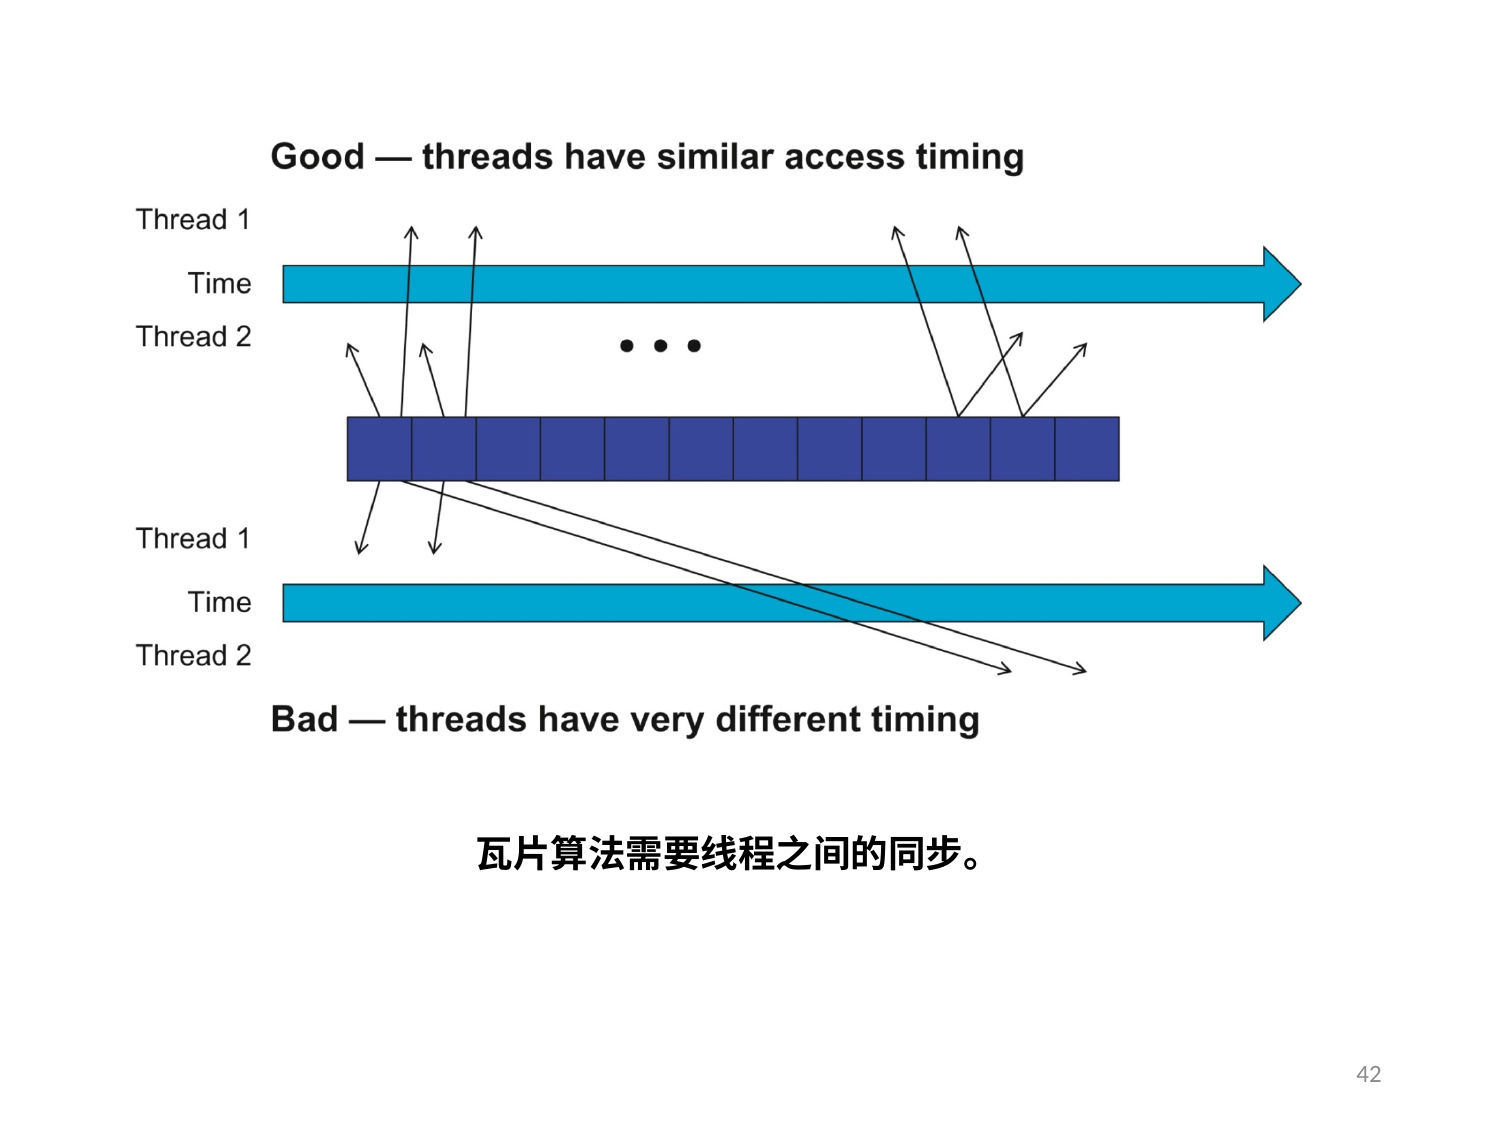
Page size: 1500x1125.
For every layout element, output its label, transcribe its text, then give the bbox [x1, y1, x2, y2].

picture [135, 137, 1303, 740]
text_box 瓦片算法需要线程之间的同步。 [135, 822, 1341, 882]
slide_number 42 [1059, 1042, 1397, 1103]
